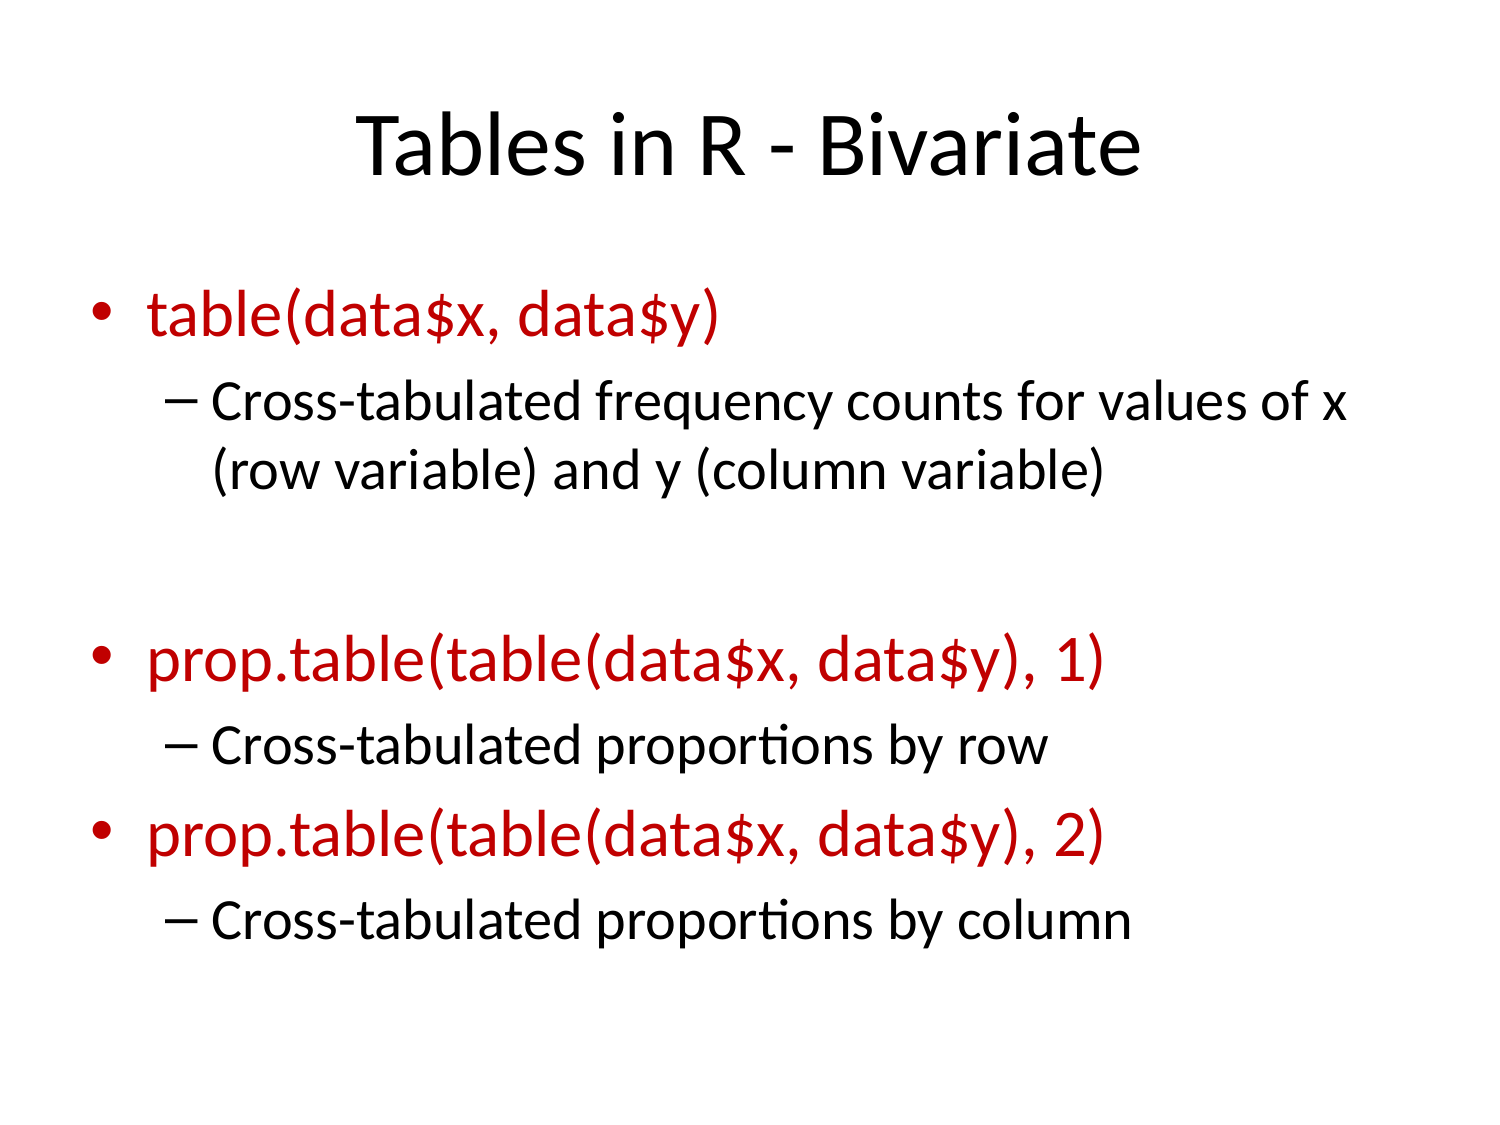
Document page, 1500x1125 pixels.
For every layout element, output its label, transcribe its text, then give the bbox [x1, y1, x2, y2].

title Tables in R - Bivariate [75, 45, 1425, 233]
list table(data$x, data$y) Cross-tabulated frequency counts for values of x (row variable) and y (column variable) prop.table(table(data$x, data$y), 1) Cross-tabulated proportions by row prop.table(table(data$x, data$y), 2) Cross-tabulated proportions by column [75, 262, 1425, 1005]
